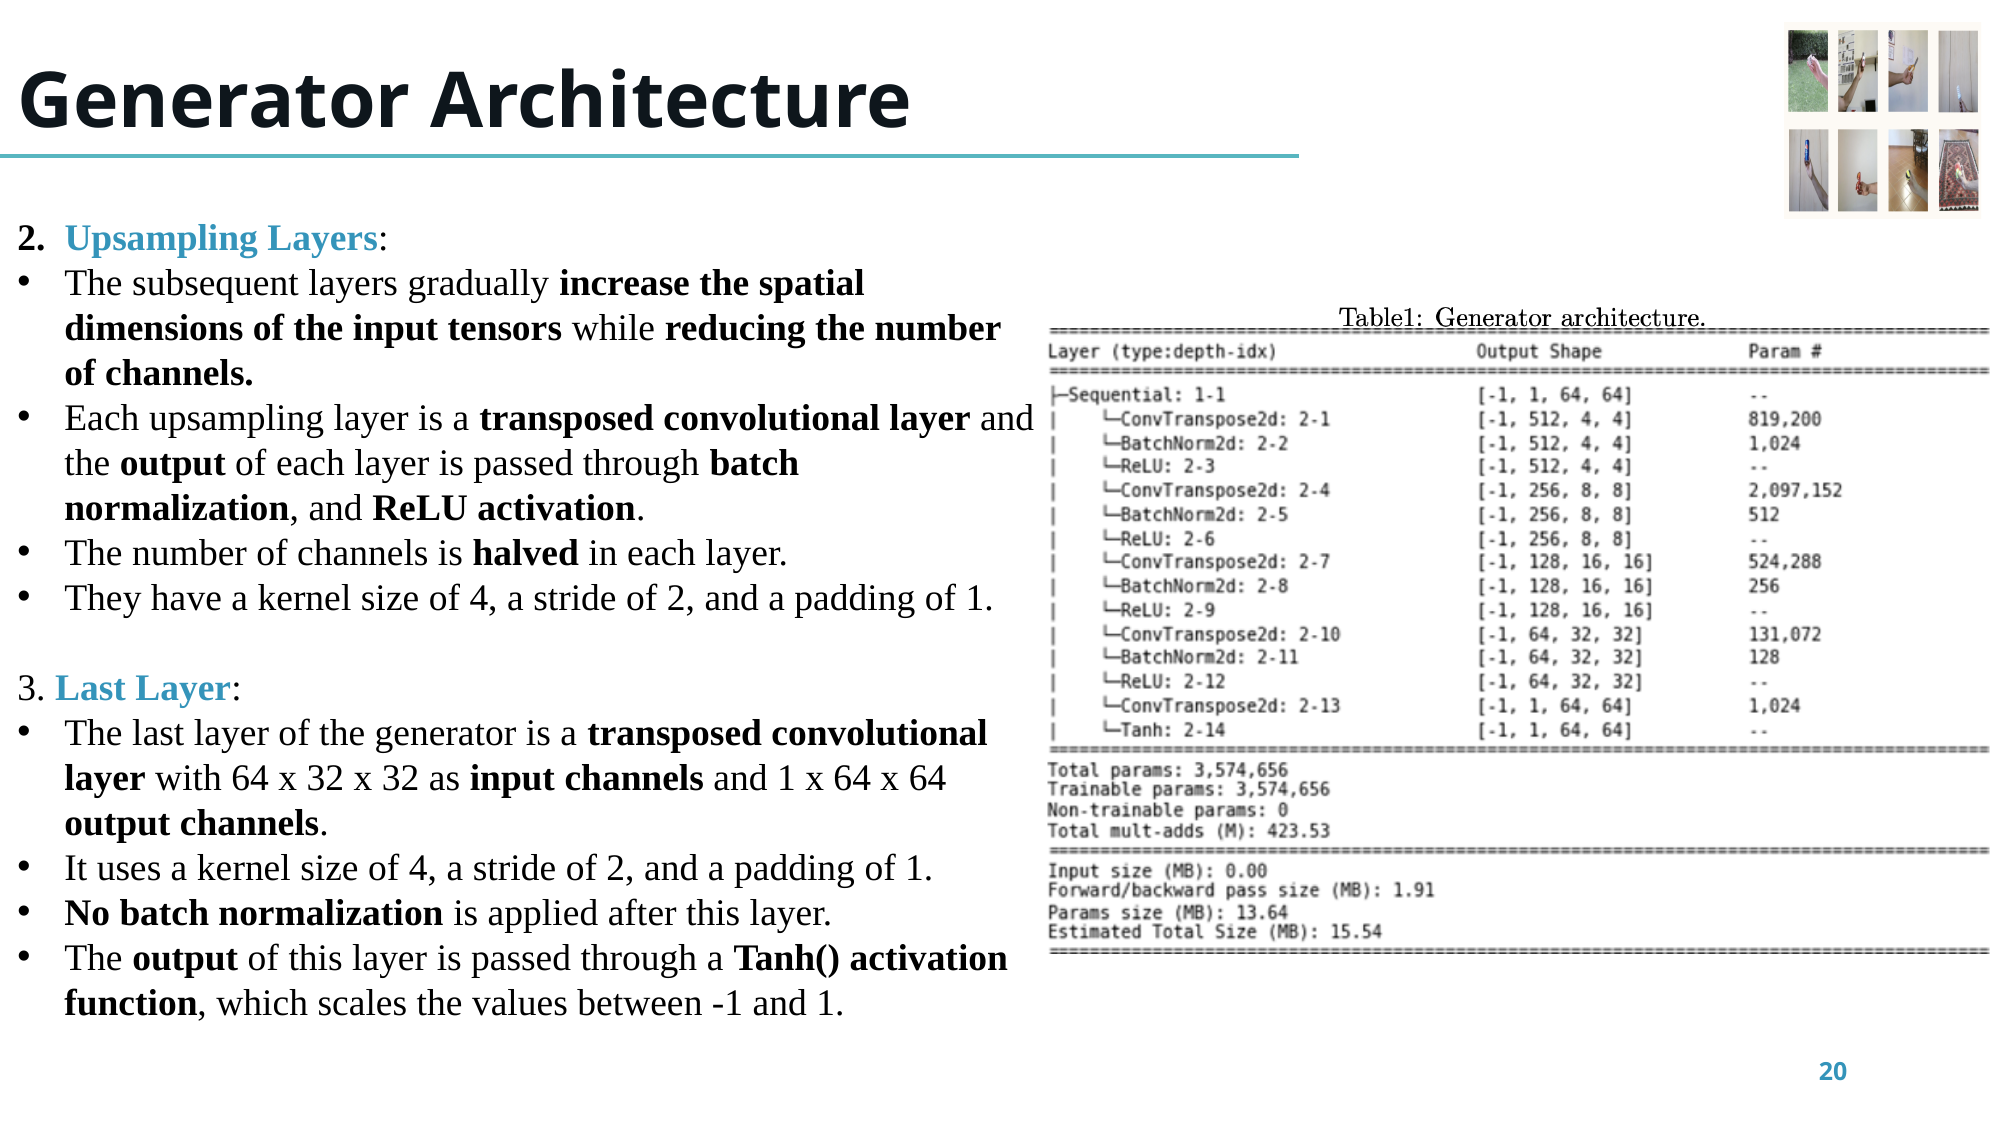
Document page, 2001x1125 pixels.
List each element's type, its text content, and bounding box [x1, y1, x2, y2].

picture [1039, 289, 1998, 961]
picture [1784, 22, 1982, 219]
slide_number 20 [1412, 1042, 1863, 1103]
title Generator Architecture [2, 32, 1915, 152]
text_box 2. Upsampling Layers: The subsequent layers gradually increase the spatial dimensions of the input tensors while reducing the number of channels. Each upsampling layer is a transposed convolutional layer and the output of each layer is passed through batch normalization, and ReLU activation. The number of channels is halved in each layer. They have a kernel size of 4, a stride of 2, and a padding of 1. 3. Last Layer: The last layer of the generator is a transposed convolutional layer with 64 x 32 x 32 as input channels and 1 x 64 x 64 output channels. It uses a kernel size of 4, a stride of 2, and a padding of 1. No batch normalization is applied after this layer. The output of this layer is passed through a Tanh() activation function, which scales the values between -1 and 1. [2, 205, 1050, 1031]
